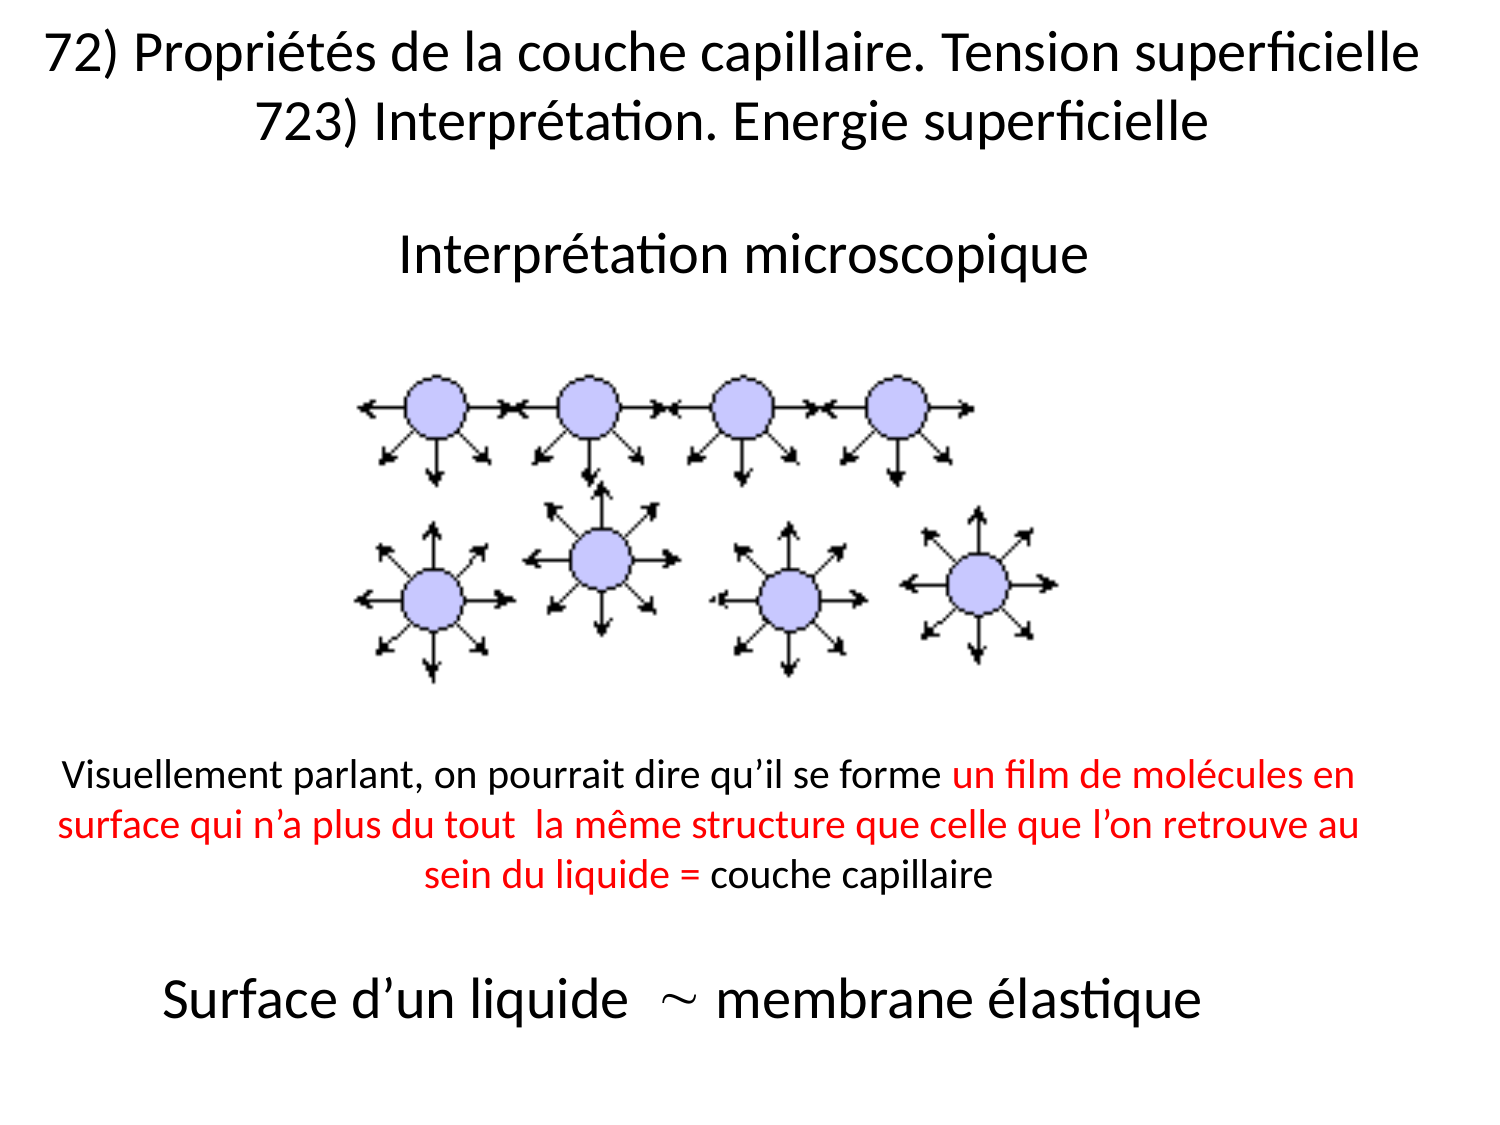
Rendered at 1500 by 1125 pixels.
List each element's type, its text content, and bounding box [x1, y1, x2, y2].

title 72) Propriétés de la couche capillaire. Tension superficielle 723) Interprétation. Energie superficielle [0, 0, 1500, 200]
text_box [324, 326, 1164, 717]
text_box Surface d’un liquide  membrane élastique [147, 952, 1341, 1038]
text_box Visuellement parlant, on pourrait dire qu’il se forme un film de molécules en surface qui n’a plus du tout la même structure que celle que l’on retrouve au sein du liquide = couche capillaire [41, 739, 1377, 905]
text_box Interprétation microscopique [360, 208, 1128, 293]
